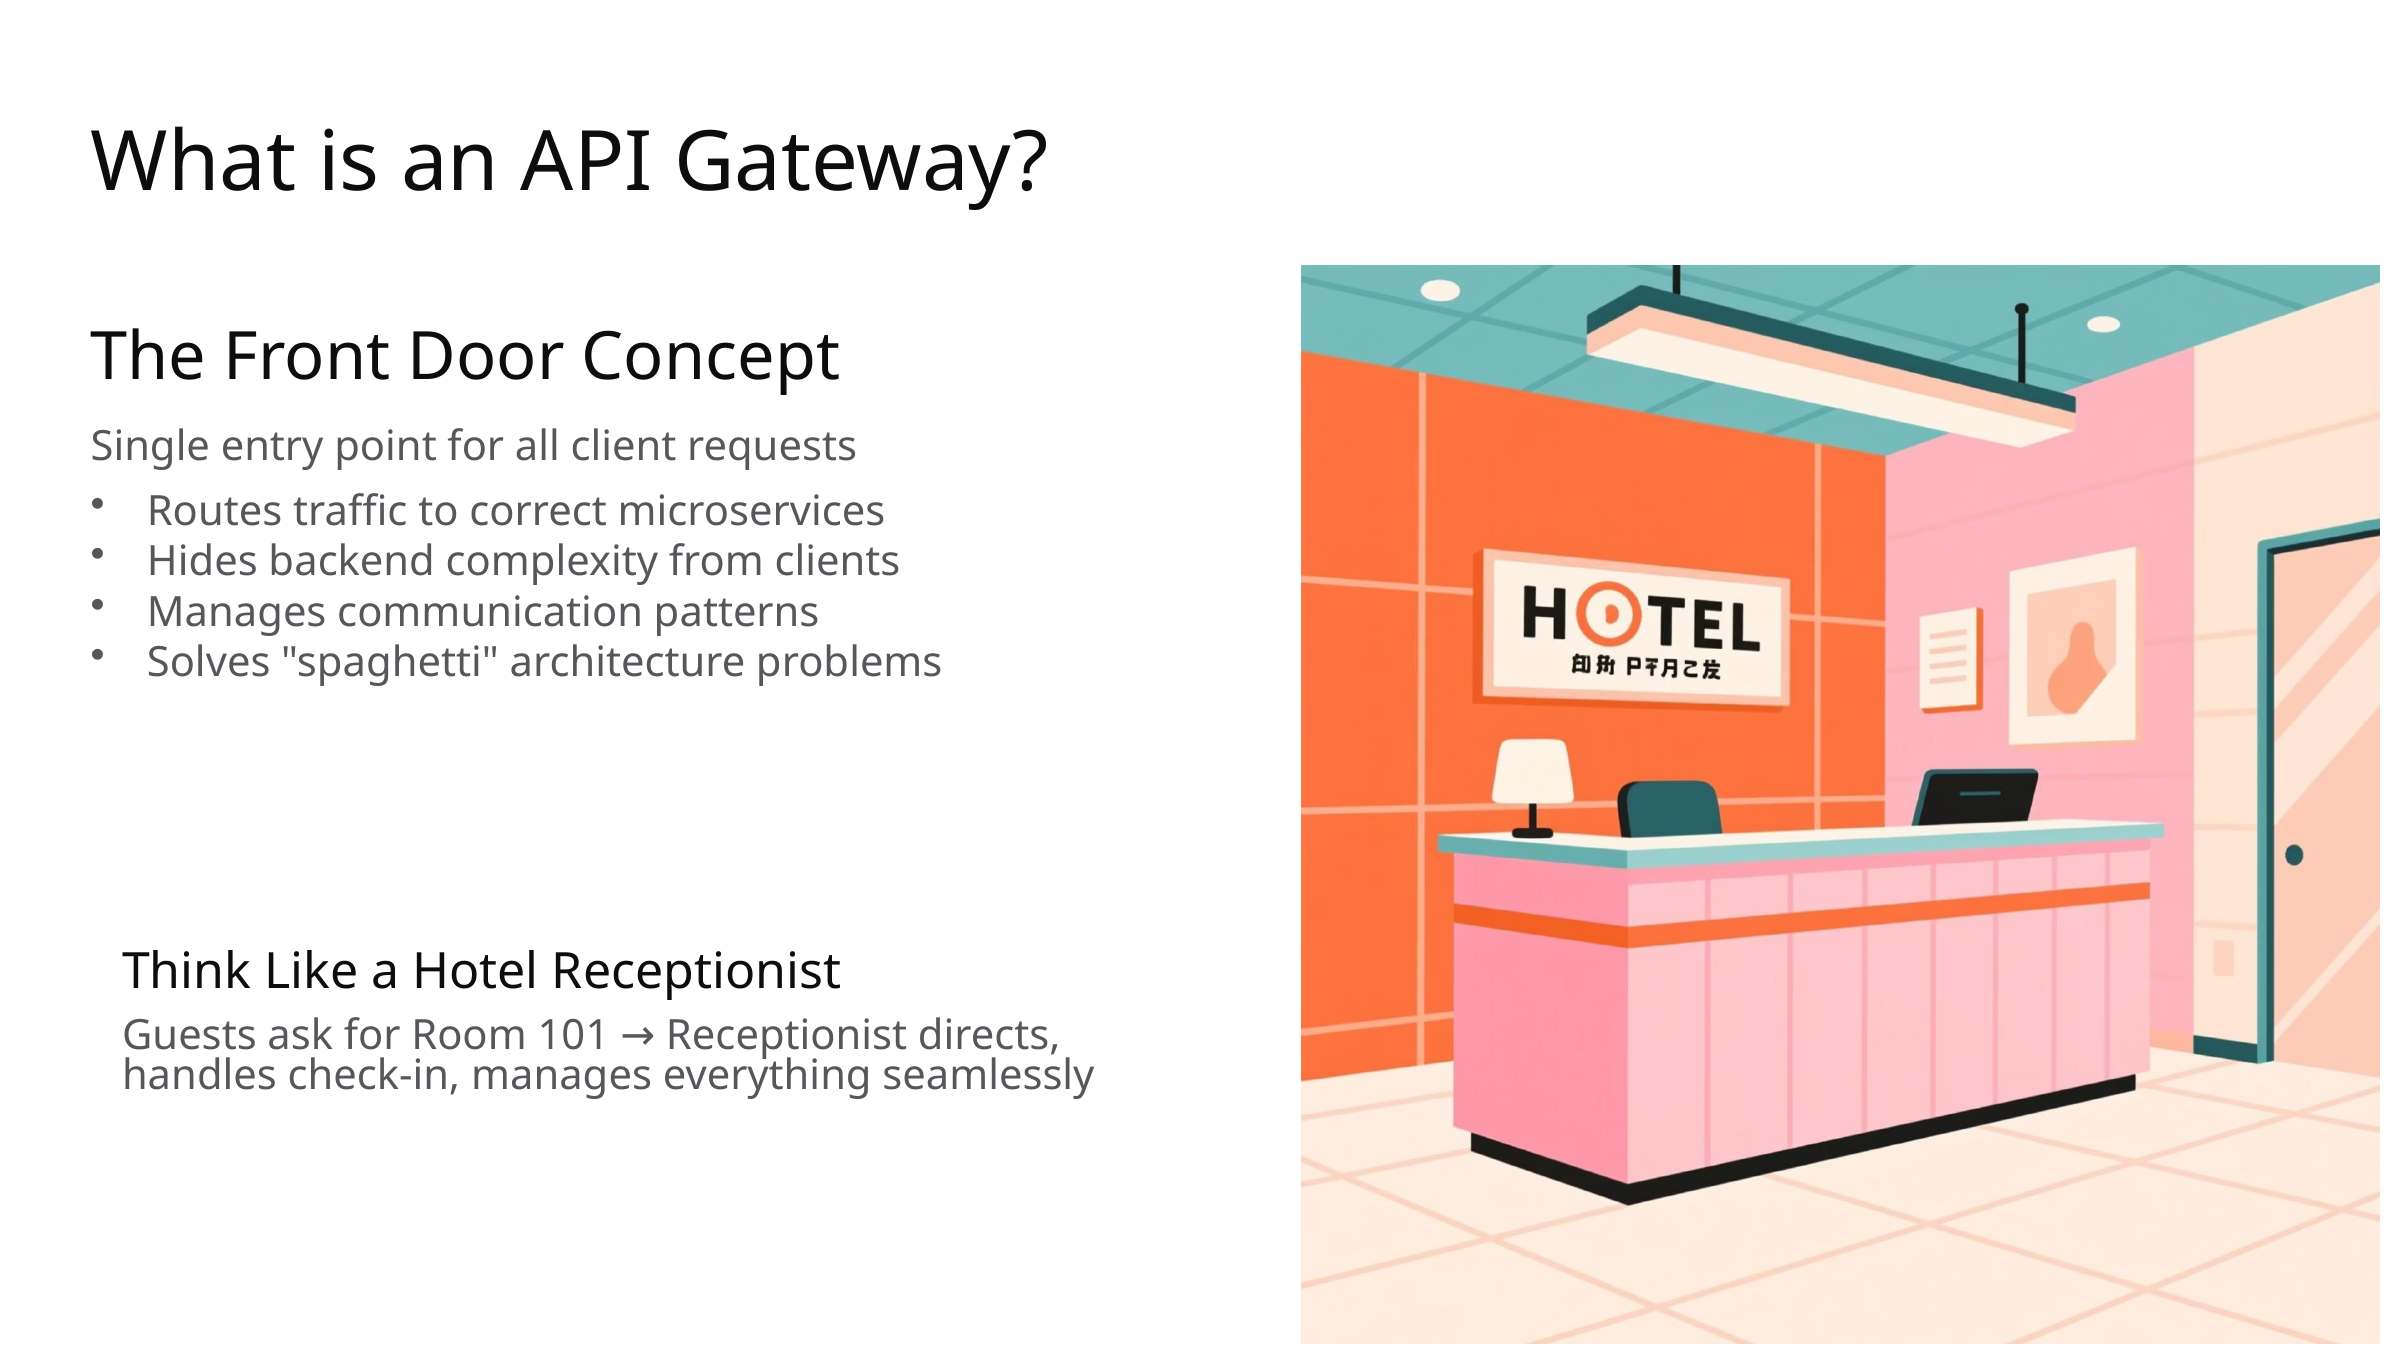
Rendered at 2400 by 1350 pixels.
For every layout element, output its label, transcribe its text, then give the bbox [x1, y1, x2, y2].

text_box Manages communication patterns [90, 593, 1169, 636]
text_box Routes traffic to correct microservices [90, 492, 1169, 535]
text_box Hides backend complexity from clients [90, 543, 1169, 585]
text_box Solves "spaghetti" architecture problems [90, 644, 1169, 686]
text_box The Front Door Concept [90, 344, 535, 394]
text_box Guests ask for Room 101 → Receptionist directs, handles check-in, manages everything seamlessly [122, 1017, 1200, 1100]
picture [1301, 264, 2381, 1344]
text_box Single entry point for all client requests [90, 428, 1169, 470]
text_box What is an API Gateway? [90, 127, 1019, 209]
text_box Think Like a Hotel Receptionist [122, 958, 593, 1000]
